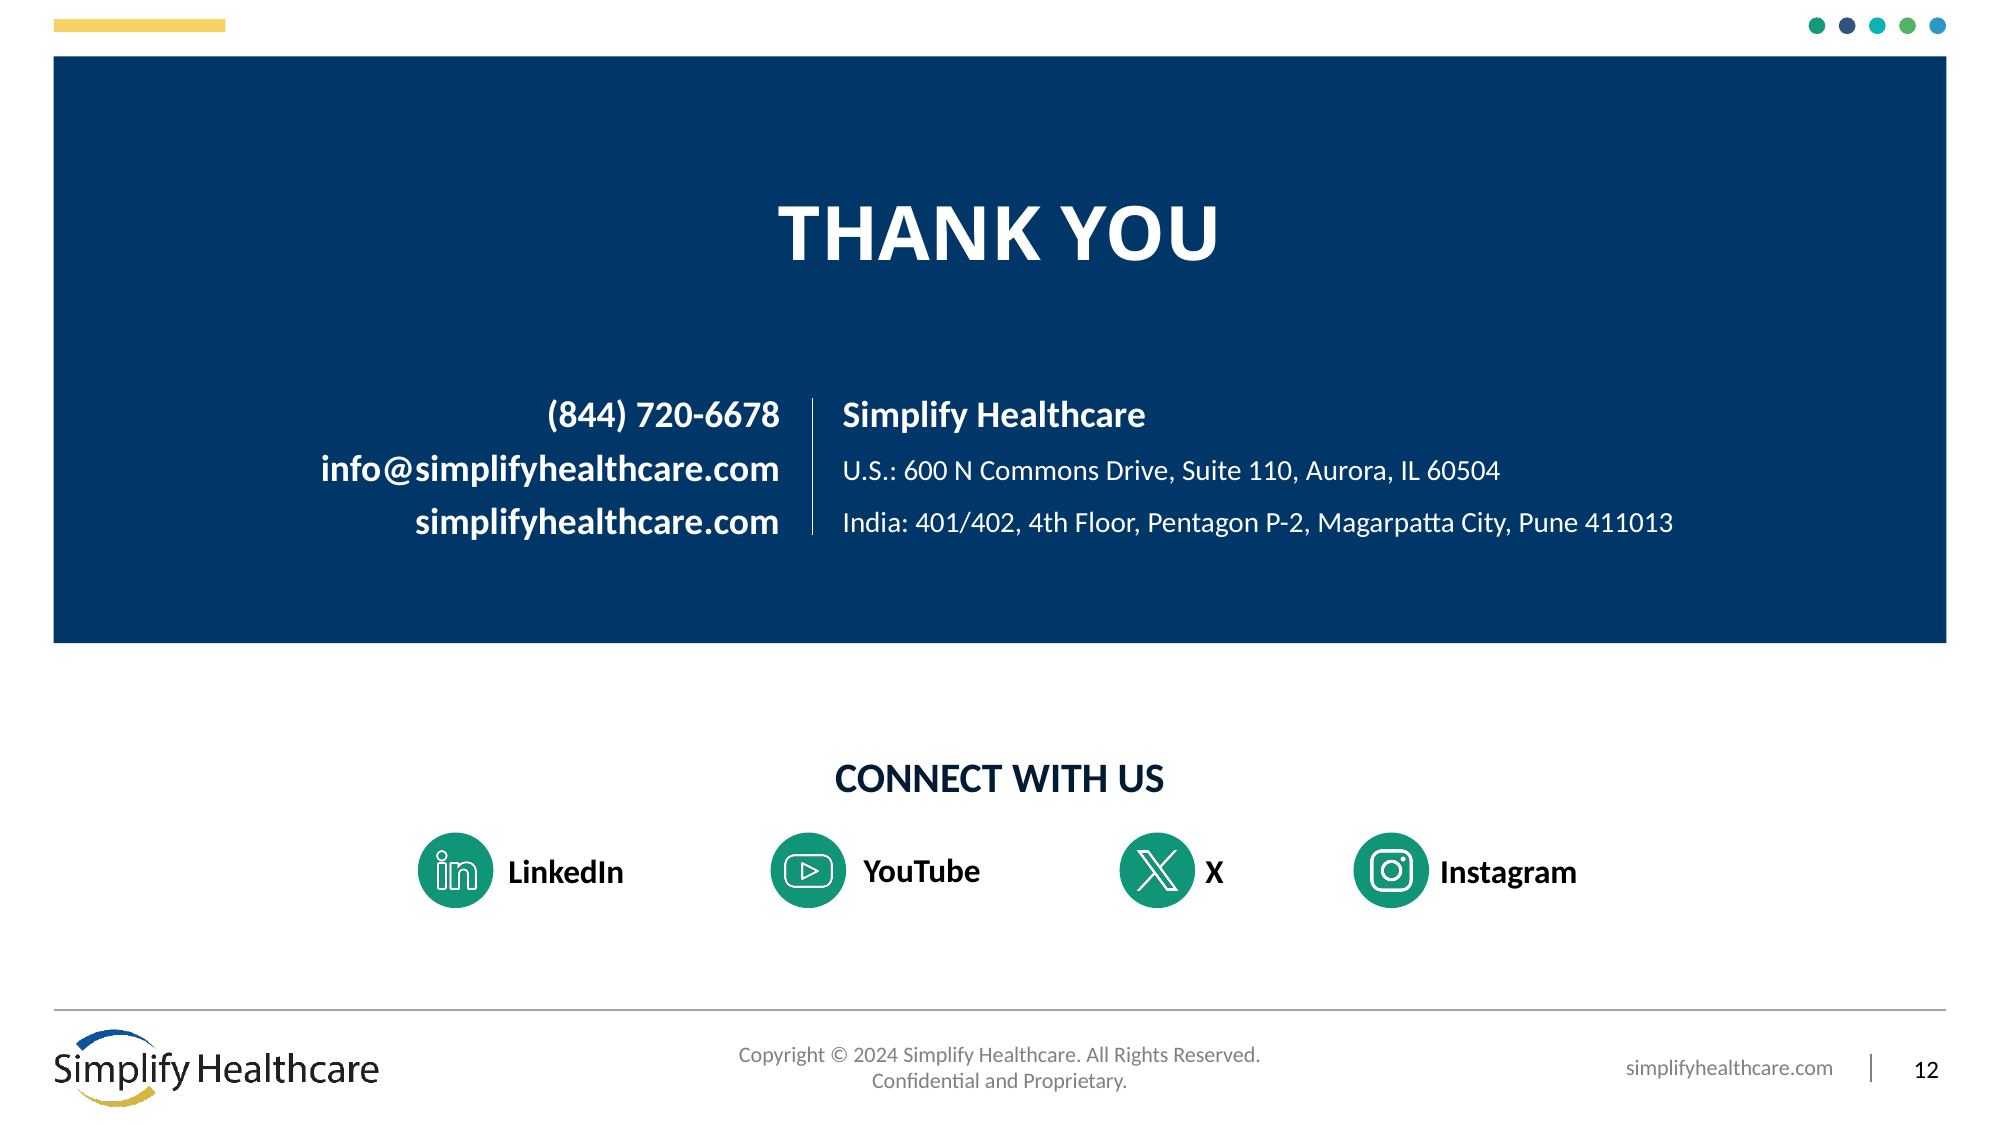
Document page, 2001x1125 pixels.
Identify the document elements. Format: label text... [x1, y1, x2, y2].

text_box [244, 382, 1702, 552]
picture [51, 1025, 381, 1111]
text_box CONNECT WITH US [813, 743, 1187, 808]
title THANK YOU [137, 161, 1863, 311]
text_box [417, 832, 1602, 909]
